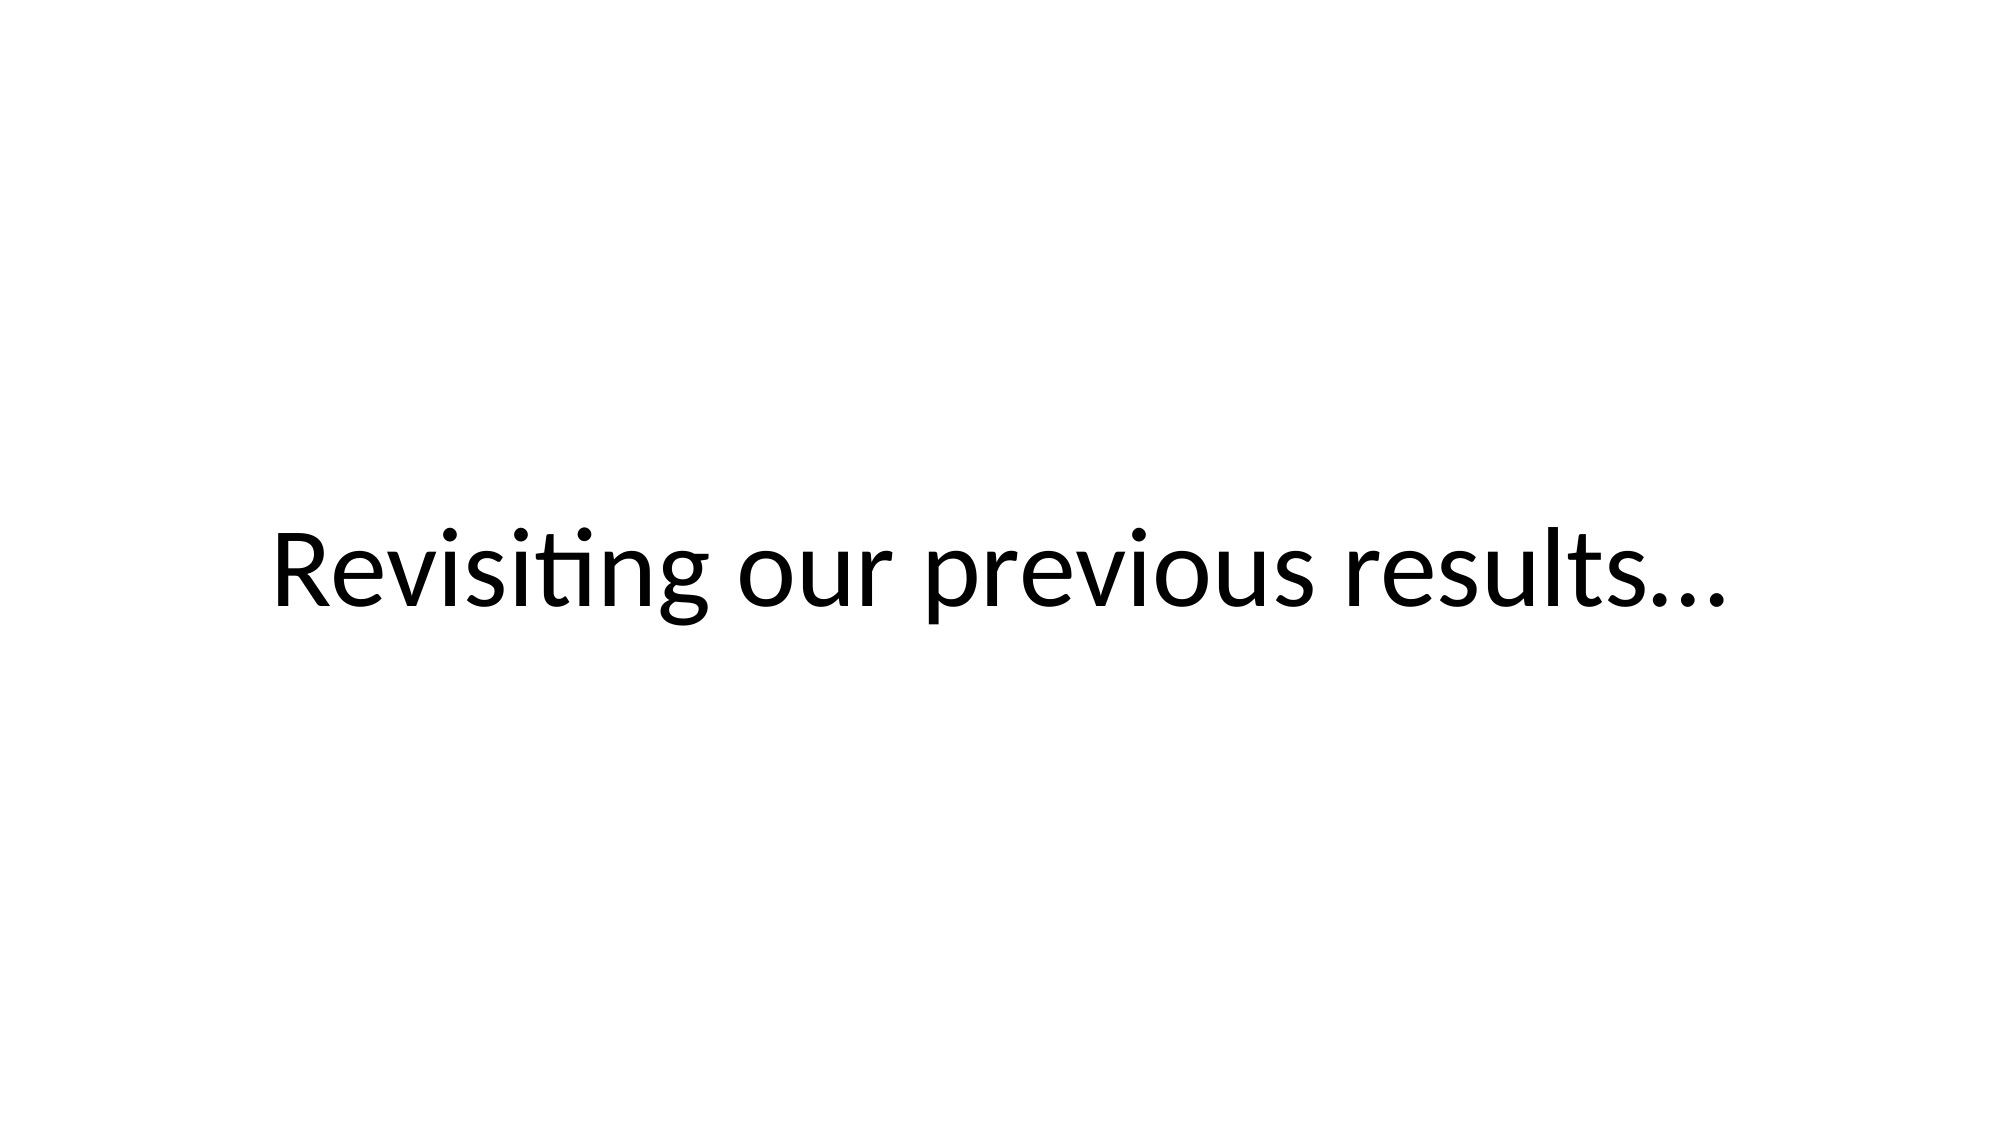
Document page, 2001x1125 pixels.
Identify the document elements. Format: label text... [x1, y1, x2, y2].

title Revisiting our previous results… [249, 486, 1750, 639]
